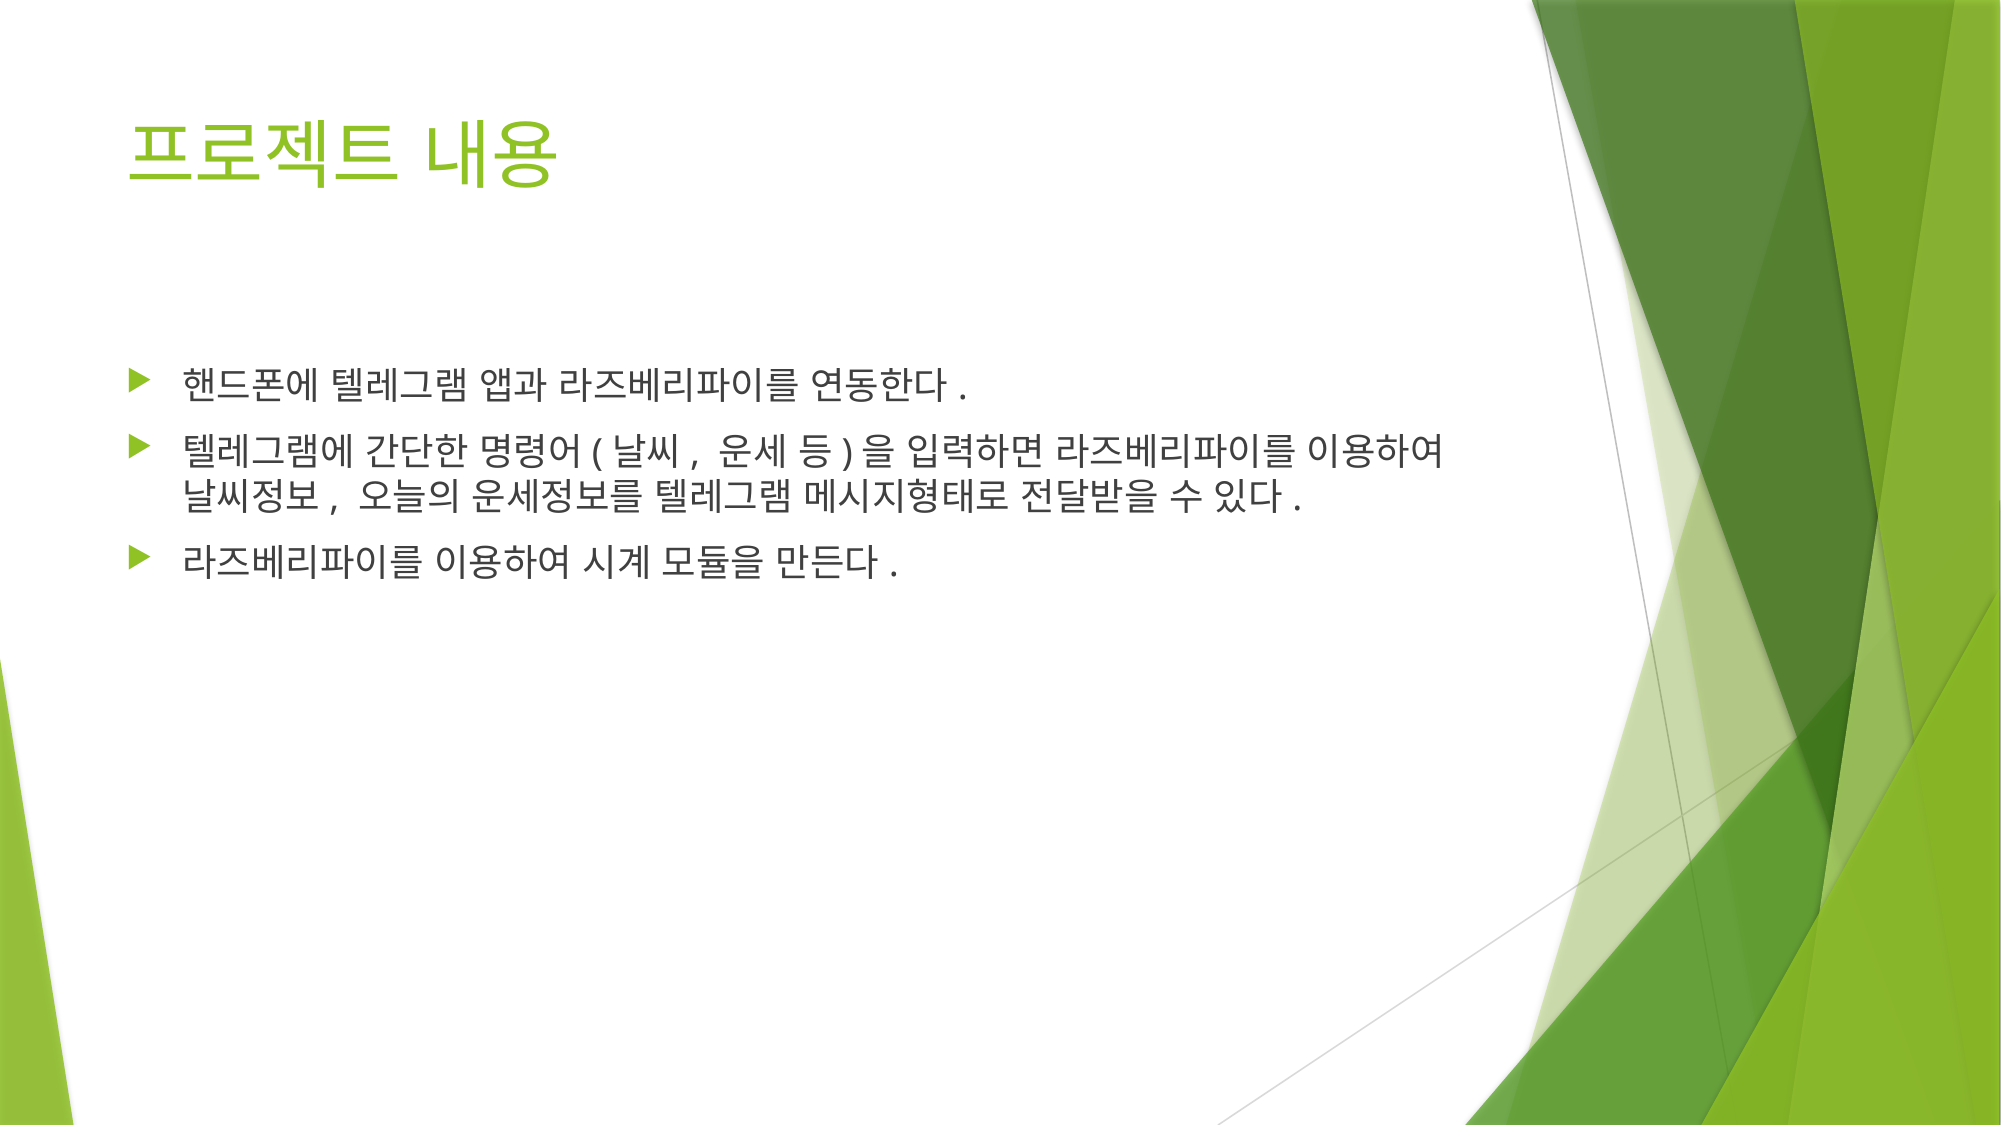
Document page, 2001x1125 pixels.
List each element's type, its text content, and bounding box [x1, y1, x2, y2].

list 핸드폰에 텔레그램 앱과 라즈베리파이를 연동한다. 텔레그램에 간단한 명령어(날씨, 운세 등)을 입력하면 라즈베리파이를 이용하여 날씨정보, 오늘의 운세정보를 텔레그램 메시지형태로 전달받을 수 있다. 라즈베리파이를 이용하여 시계 모듈을 만든다. [111, 354, 1522, 992]
title 프로젝트 내용 [111, 99, 1522, 317]
